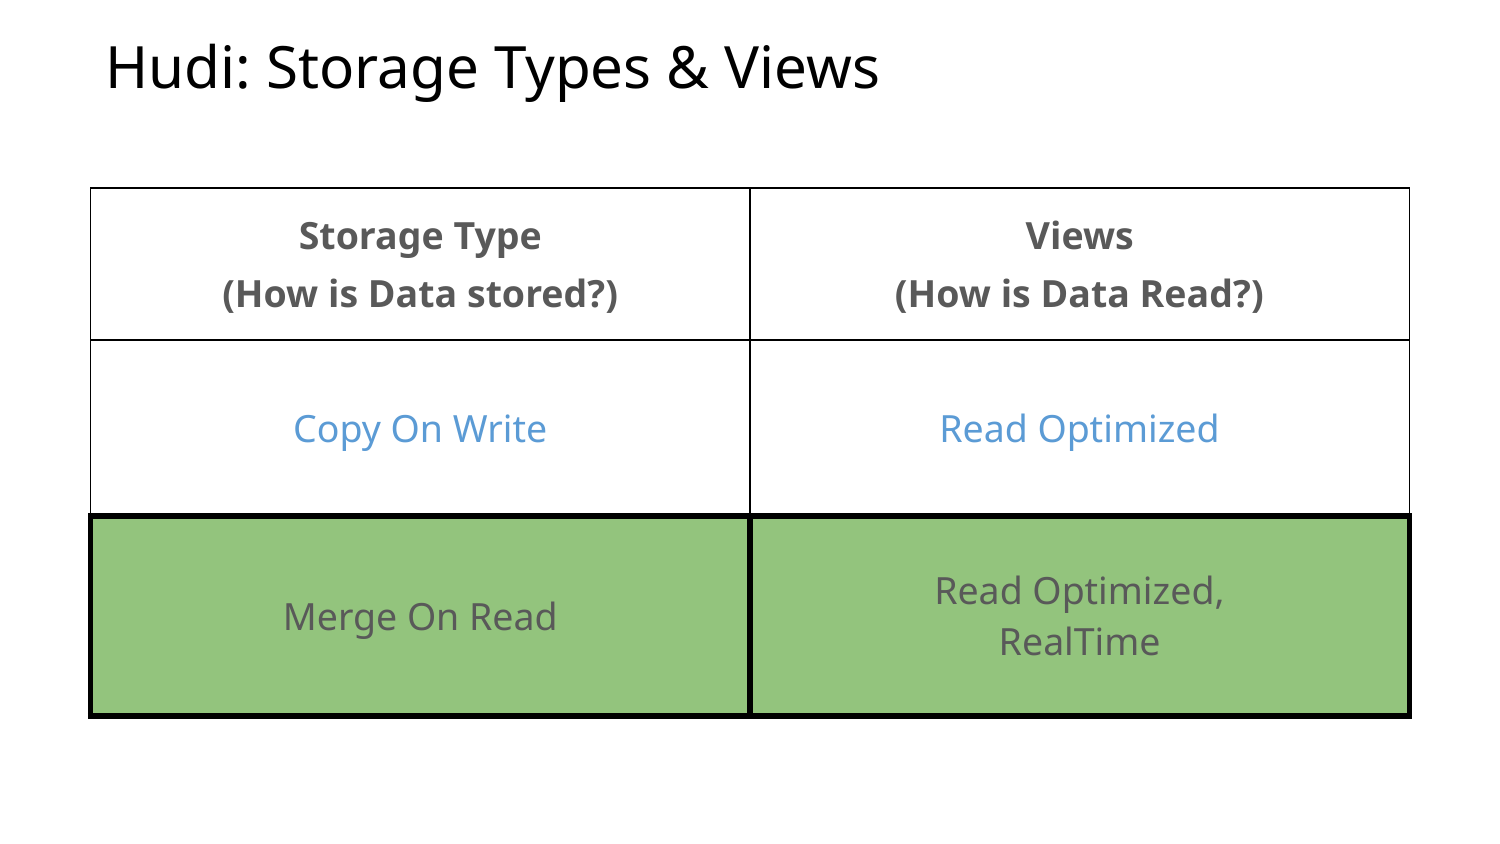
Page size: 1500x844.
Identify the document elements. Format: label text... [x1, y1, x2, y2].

table_cell Merge On Read [93, 519, 747, 713]
table_header Storage Type (How is Data stored?) [91, 189, 749, 339]
table_header Views (How is Data Read?) [751, 189, 1409, 339]
table_cell Read Optimized, RealTime [753, 519, 1407, 713]
text_box Hudi: Storage Types & Views [90, 15, 1294, 121]
table_cell Read Optimized [751, 341, 1409, 513]
table_cell Copy On Write [91, 341, 749, 513]
